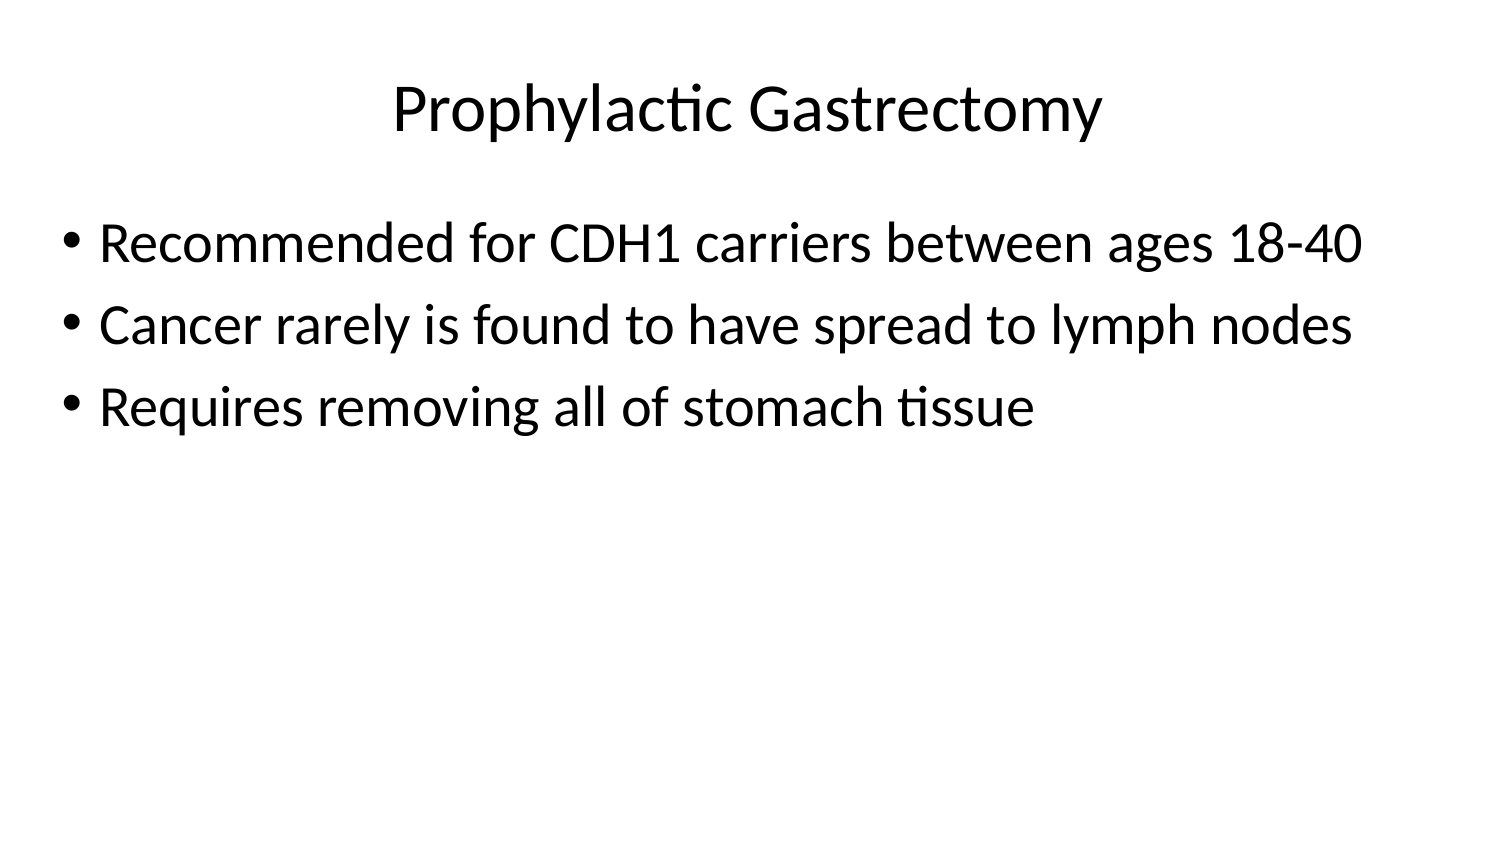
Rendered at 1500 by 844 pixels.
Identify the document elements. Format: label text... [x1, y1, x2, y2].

list Recommended for CDH1 carriers between ages 18-40 Cancer rarely is found to have spread to lymph nodes Requires removing all of stomach tissue [46, 196, 1450, 810]
title Prophylactic Gastrectomy [46, 33, 1450, 175]
